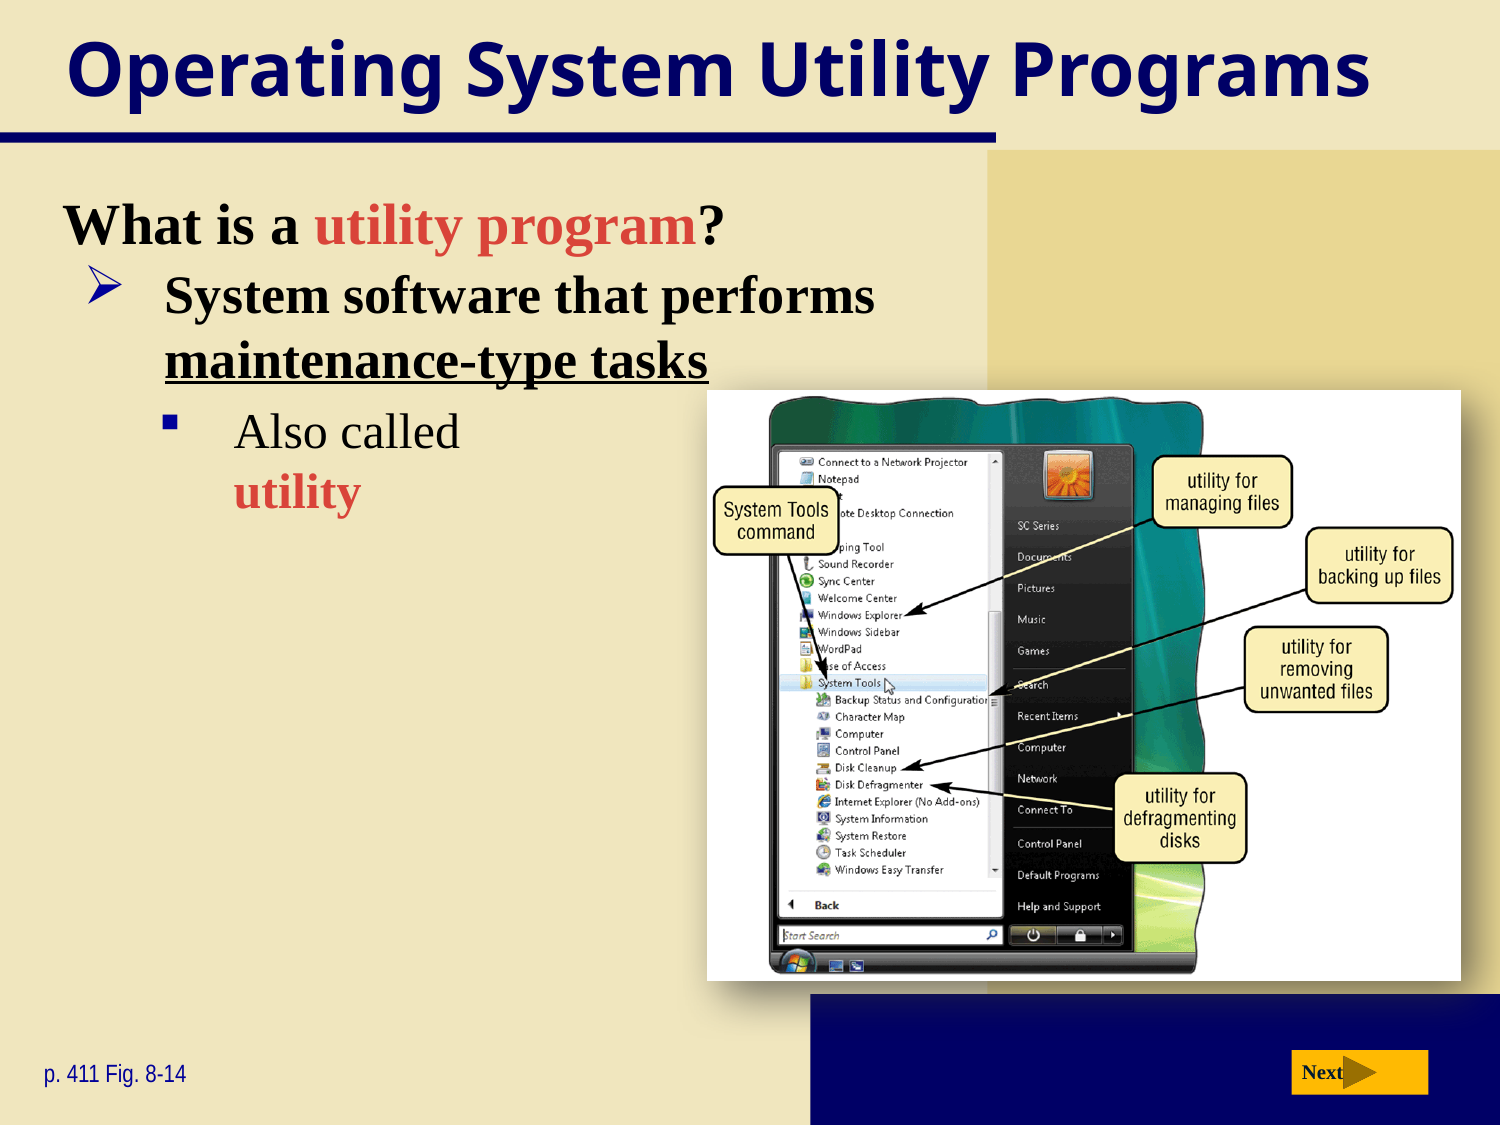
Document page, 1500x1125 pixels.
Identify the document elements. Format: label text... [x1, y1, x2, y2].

list What is a utility program? [47, 178, 1150, 277]
title Operating System Utility Programs [49, 0, 1459, 133]
text_box p. 411 Fig. 8-14 [29, 1050, 284, 1095]
text_box System software that performs maintenance-type tasks Also called utility [50, 251, 1152, 622]
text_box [1286, 1049, 1429, 1095]
picture [707, 390, 1462, 981]
